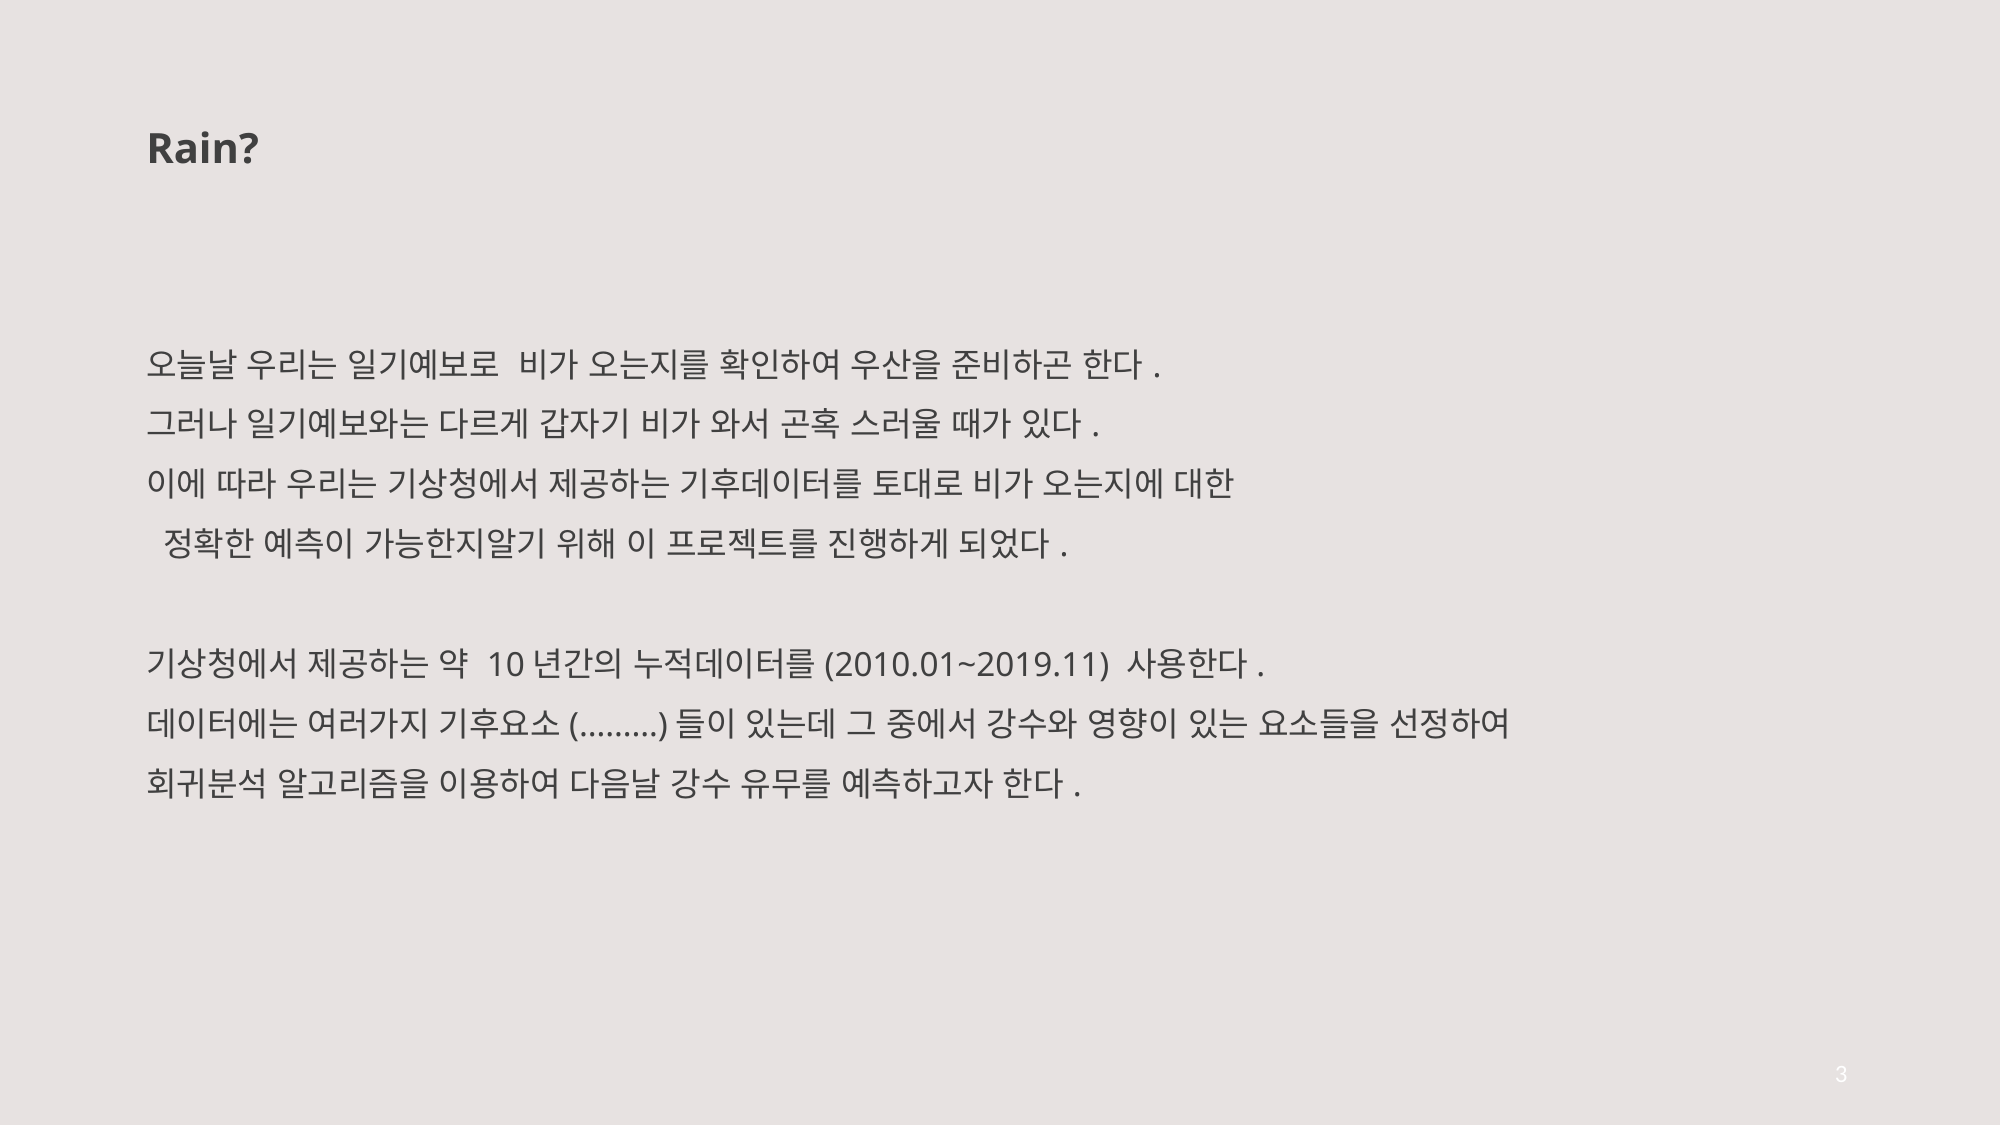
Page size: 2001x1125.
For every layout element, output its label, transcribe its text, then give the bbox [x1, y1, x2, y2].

text_box 오늘날 우리는 일기예보로 비가 오는지를 확인하여 우산을 준비하곤 한다. 그러나 일기예보와는 다르게 갑자기 비가 와서 곤혹 스러울 때가 있다. 이에 따라 우리는 기상청에서 제공하는 기후데이터를 토대로 비가 오는지에 대한 정확한 예측이 가능한지알기 위해 이 프로젝트를 진행하게 되었다. 기상청에서 제공하는 약 10년간의 누적데이터를(2010.01~2019.11) 사용한다. 데이터에는 여러가지 기후요소(………)들이 있는데 그 중에서 강수와 영향이 있는 요소들을 선정하여 회귀분석 알고리즘을 이용하여 다음날 강수 유무를 예측하고자 한다. [131, 316, 1915, 930]
text_box Rain? [131, 114, 582, 180]
slide_number 3 [1412, 1042, 1863, 1103]
